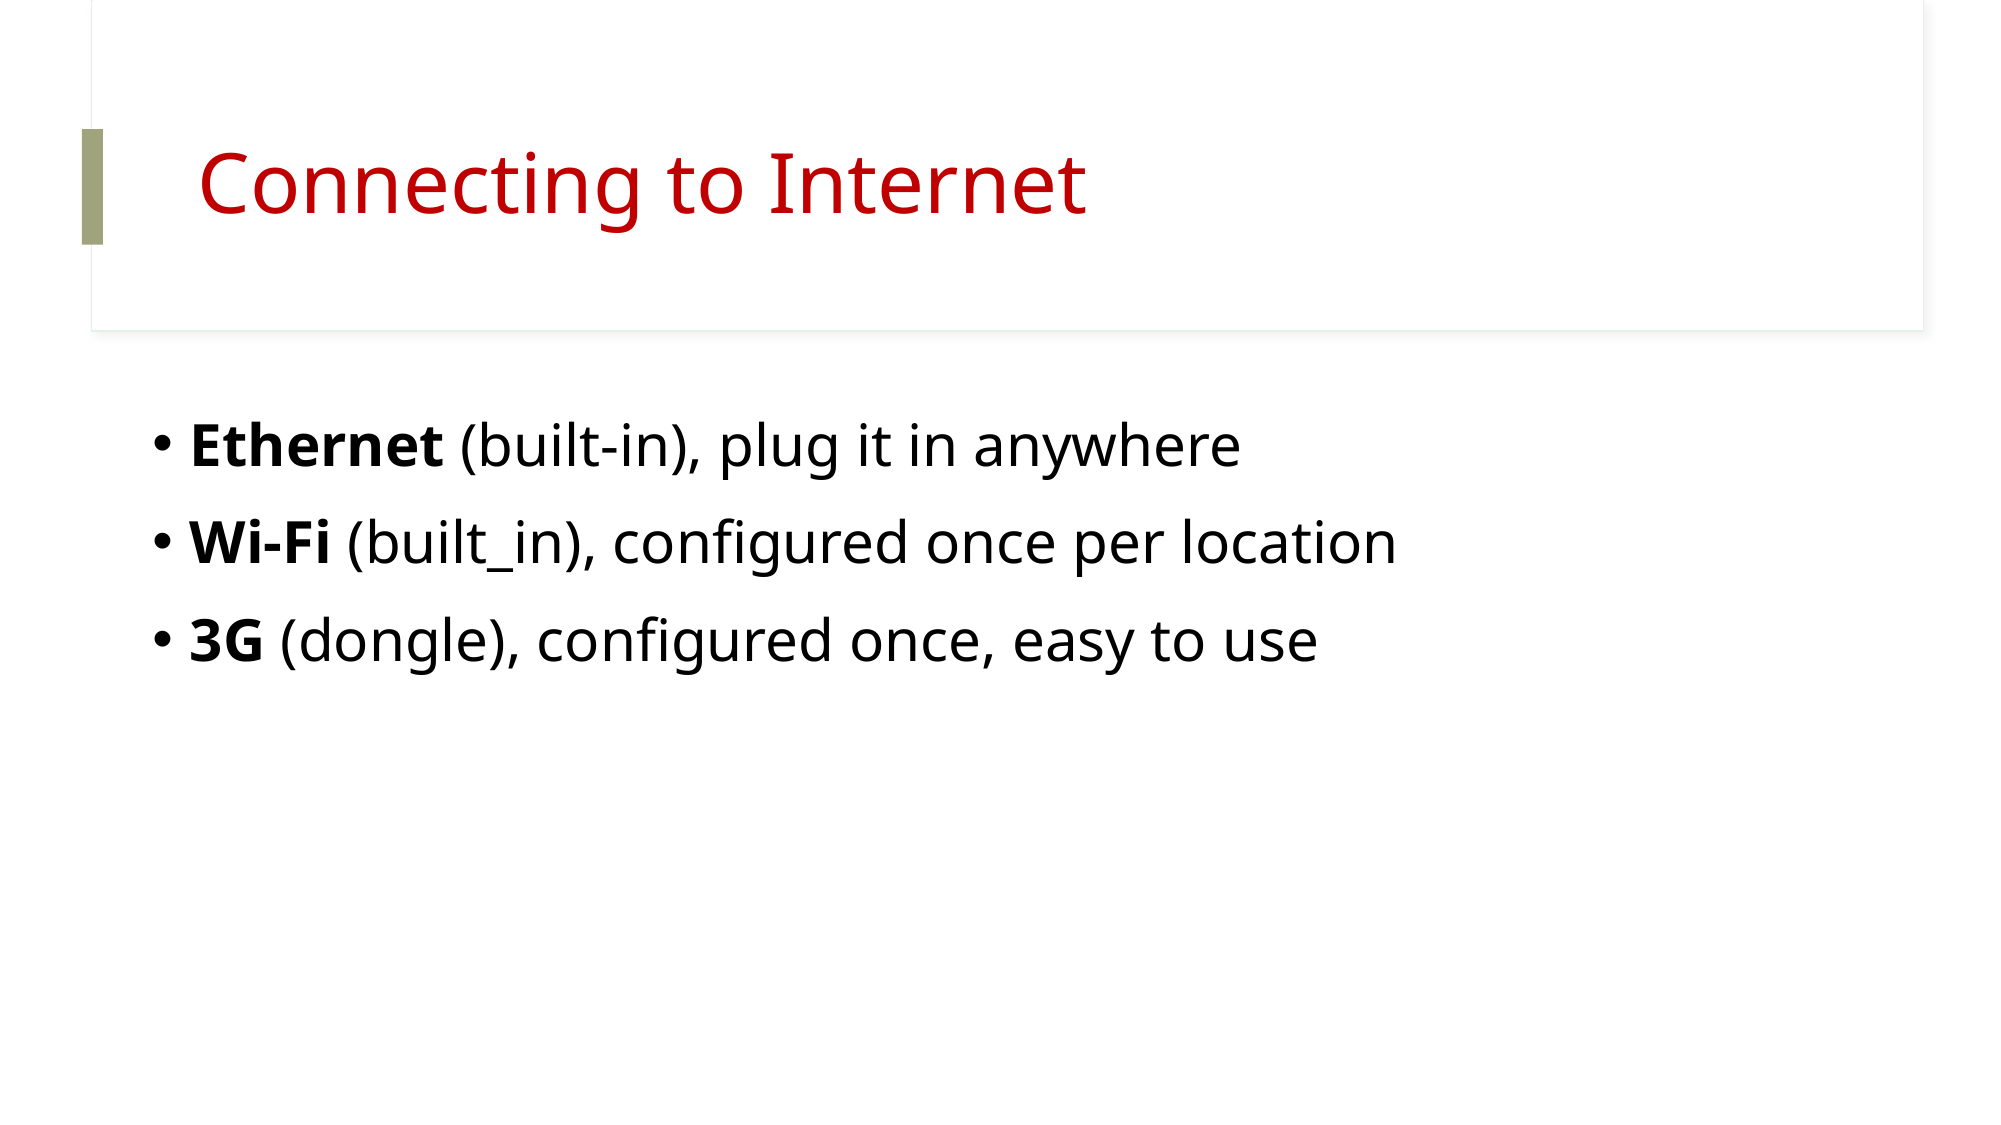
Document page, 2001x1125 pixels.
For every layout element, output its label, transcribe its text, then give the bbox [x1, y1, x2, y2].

list Ethernet (built-in), plug it in anywhere Wi-Fi (built_in), configured once per location 3G (dongle), configured once, easy to use [137, 393, 1863, 1014]
title Connecting to Internet [183, 90, 1851, 284]
